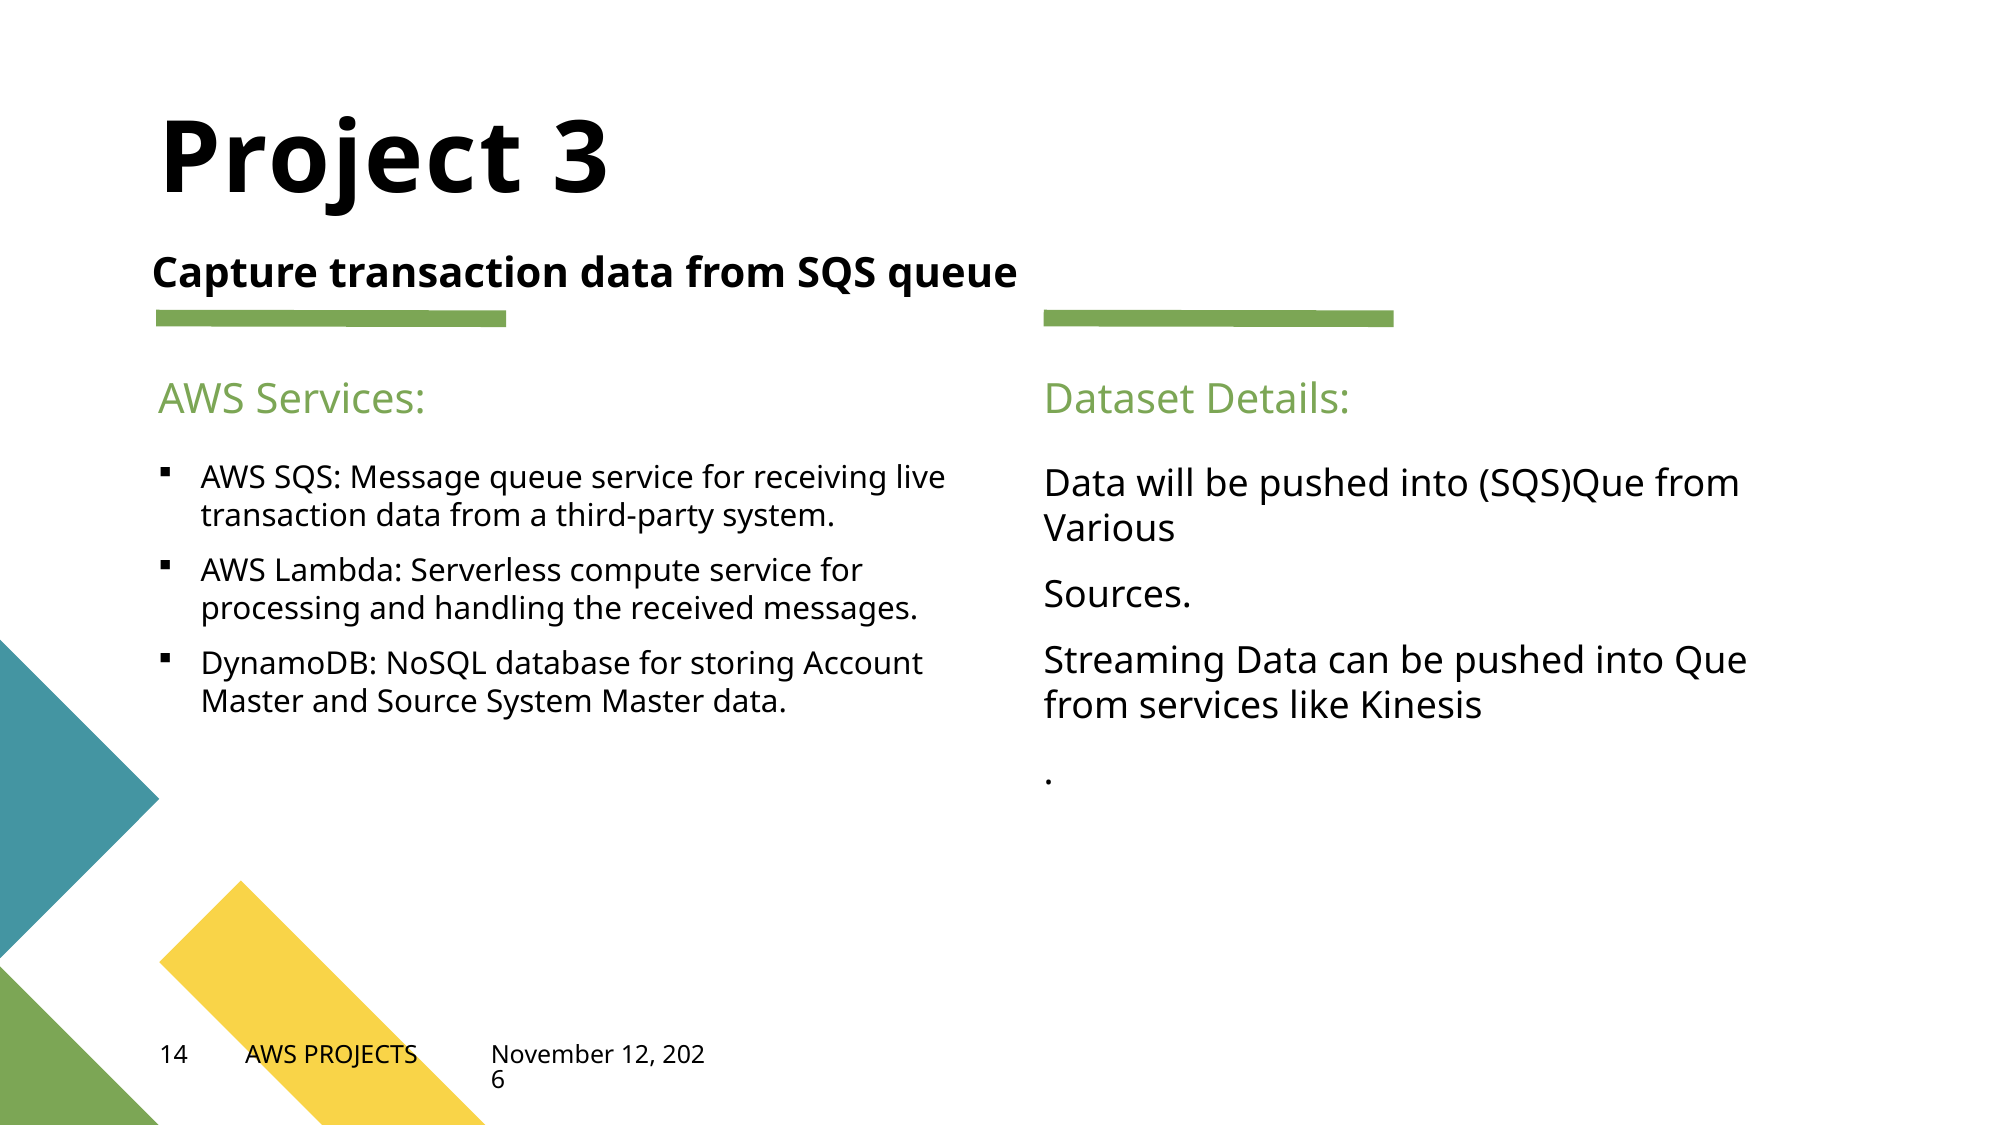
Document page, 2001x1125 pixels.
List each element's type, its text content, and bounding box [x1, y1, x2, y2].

list Dataset Details: [1043, 377, 1826, 444]
footer AWS PROJECTS [246, 1038, 491, 1080]
list AWS SQS: Message queue service for receiving live transaction data from a third-party system. AWS Lambda: Serverless compute service for processing and handling the received messages. DynamoDB: NoSQL database for storing Account Master and Source System Master data. [158, 457, 950, 776]
text_box Capture transaction data from SQS queue [136, 235, 1137, 304]
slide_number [491, 1038, 707, 1080]
list Data will be pushed into (SQS)Que from Various Sources. Streaming Data can be pushed into Que from services like Kinesis . [1043, 459, 1824, 778]
title Project 3 [158, 114, 969, 215]
slide_number 14 [159, 1038, 246, 1080]
list AWS Services: [158, 377, 950, 444]
